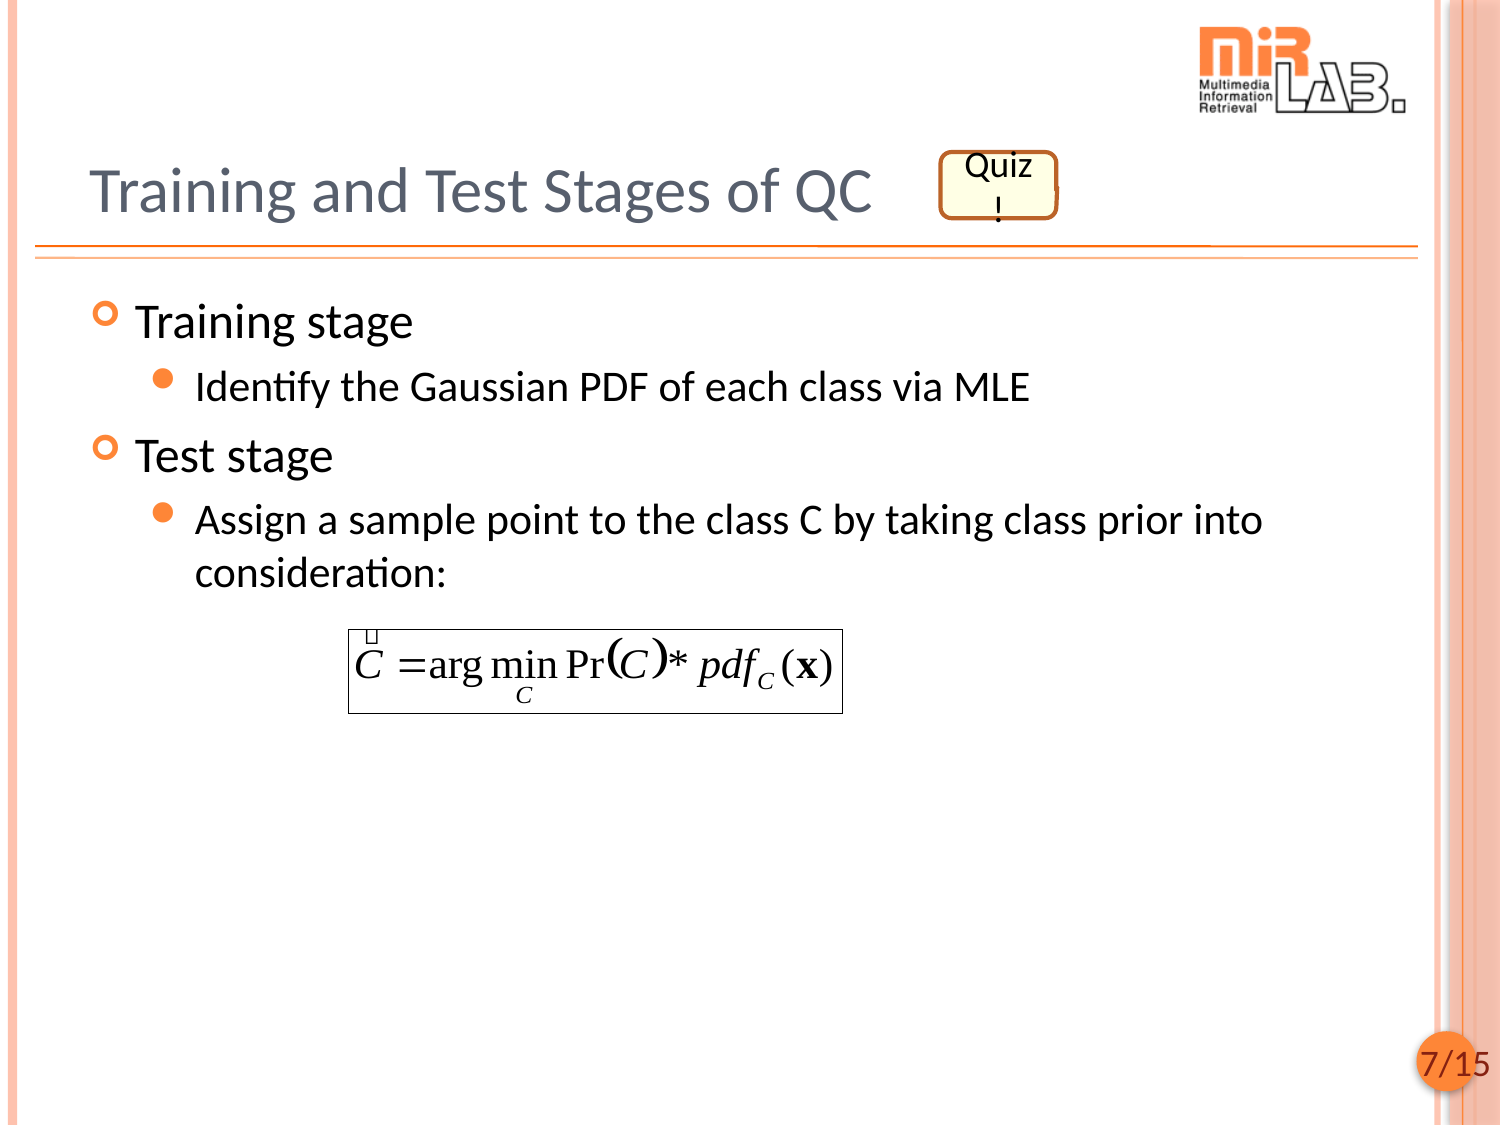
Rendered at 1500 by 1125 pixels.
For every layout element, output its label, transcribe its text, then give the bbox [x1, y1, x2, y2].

list Training stage Identify the Gaussian PDF of each class via MLE Test stage Assign a sample point to the class C by taking class prior into consideration: [75, 281, 1300, 1062]
title Training and Test Stages of QC [75, 45, 1372, 233]
text_box Quiz! [938, 149, 1060, 221]
picture [1195, 22, 1408, 118]
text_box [347, 628, 844, 715]
